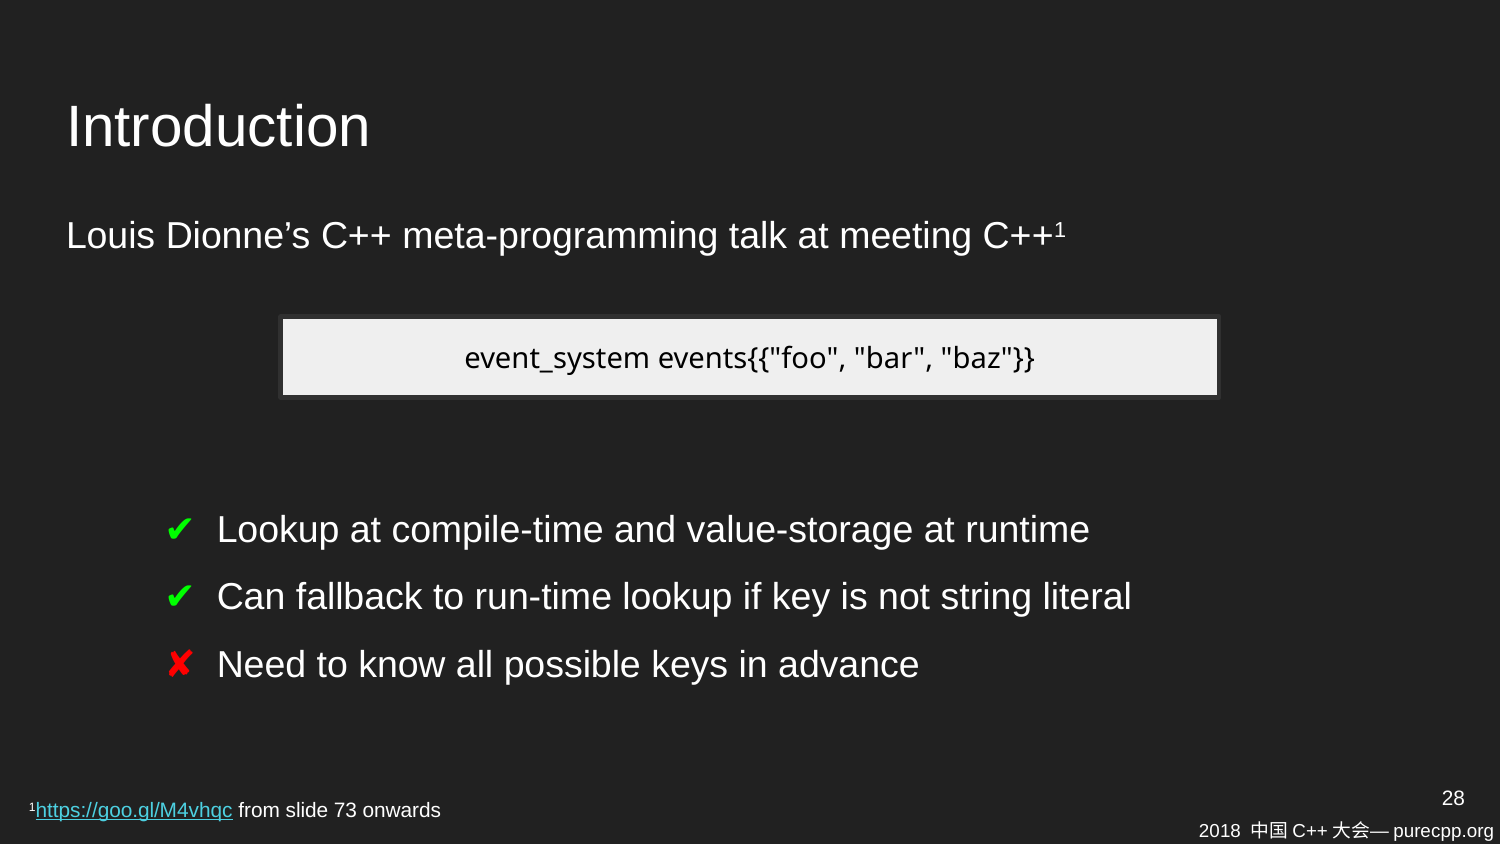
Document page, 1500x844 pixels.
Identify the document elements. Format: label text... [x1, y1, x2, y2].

text_box event_system events{{"foo", "bar", "baz"}} [280, 316, 1220, 398]
slide_number 28 [1389, 764, 1480, 830]
text_box 1https://goo.gl/M4vhqc from slide 73 onwards [13, 781, 788, 844]
title Introduction [51, 72, 1449, 167]
list ✔ Lookup at compile-time and value-storage at runtime ✔ Can fallback to run-time lookup if key is not string literal ✘ Need to know all possible keys in advance [149, 467, 1351, 723]
list Louis Dionne’s C++ meta-programming talk at meeting C++1 [51, 189, 1449, 276]
